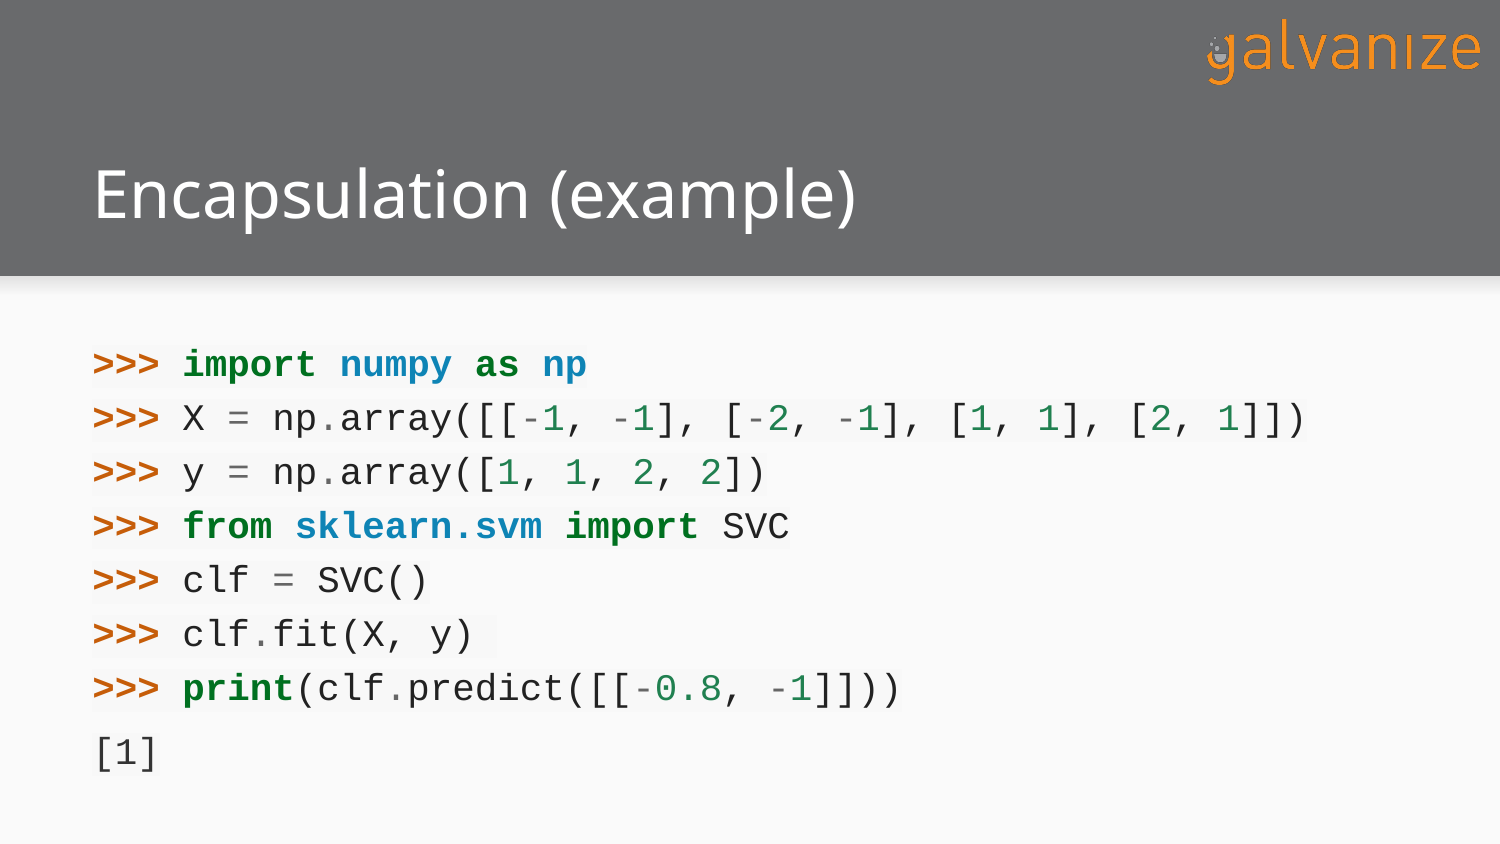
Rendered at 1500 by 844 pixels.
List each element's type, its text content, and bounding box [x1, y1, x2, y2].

title Encapsulation (example) [77, 121, 1427, 248]
list >>> import numpy as np >>> X = np.array([[-1, -1], [-2, -1], [1, 1], [2, 1]]) >>> y = np.array([1, 1, 2, 2]) >>> from sklearn.svm import SVC >>> clf = SVC() >>> clf.fit(X, y) >>> print(clf.predict([[-0.8, -1]])) [1] [77, 314, 1427, 792]
picture [1207, 19, 1480, 85]
